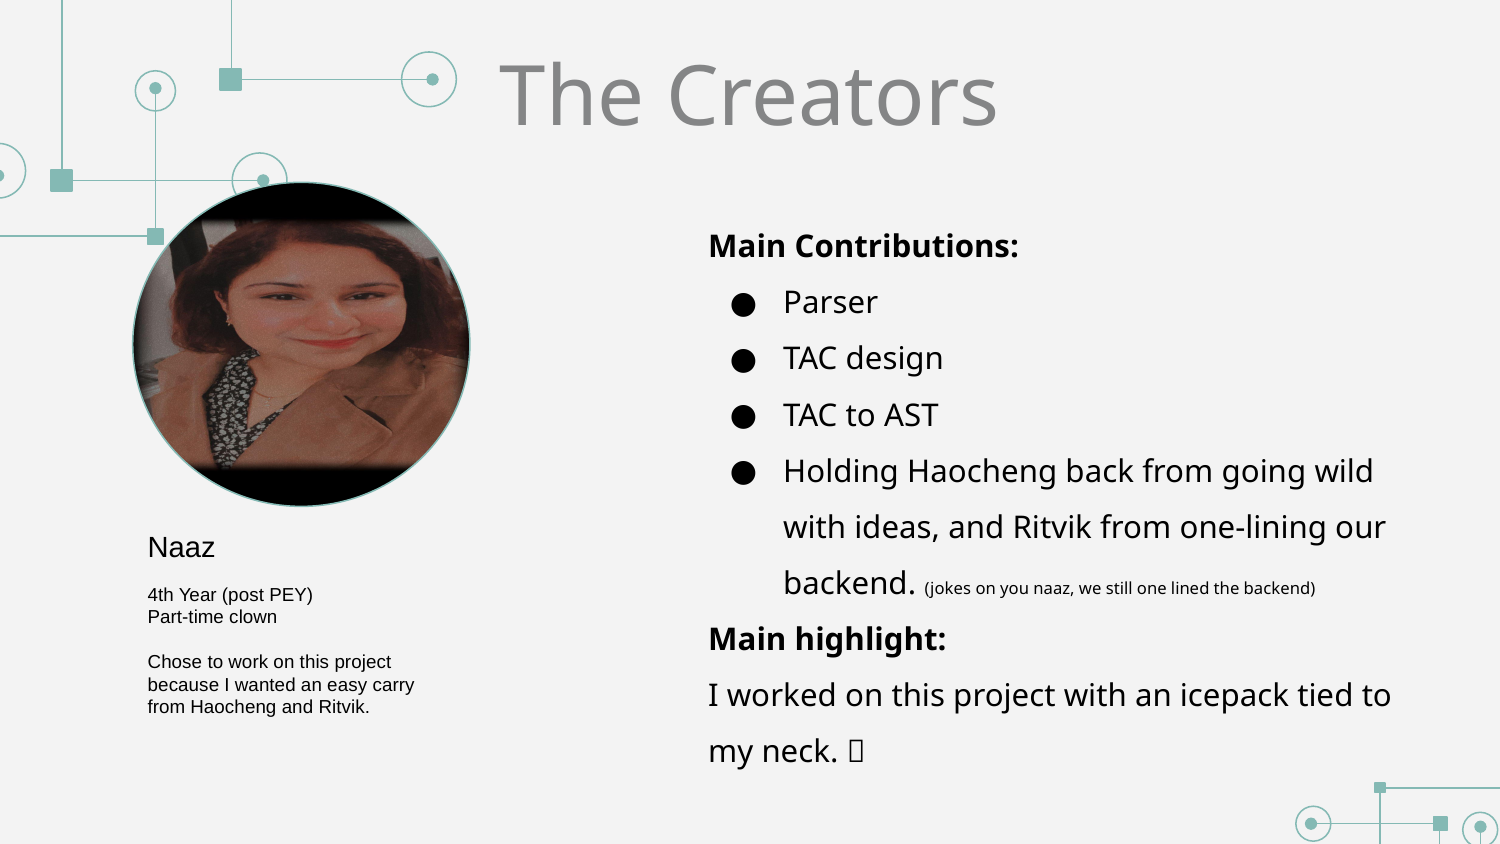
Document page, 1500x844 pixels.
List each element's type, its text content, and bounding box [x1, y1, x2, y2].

text_box Main Contributions: Parser TAC design TAC to AST Holding Haocheng back from going wild with ideas, and Ritvik from one-lining our backend. (jokes on you naaz, we still one lined the backend) Main highlight: I worked on this project with an icepack tied to my neck. 🦄 [693, 192, 1429, 785]
title The Creators [433, 19, 1067, 158]
text_box Naaz [132, 513, 485, 579]
text_box 4th Year (post PEY) Part-time clown Chose to work on this project because I wanted an easy carry from Haocheng and Ritvik. [132, 579, 470, 733]
picture [132, 182, 471, 507]
